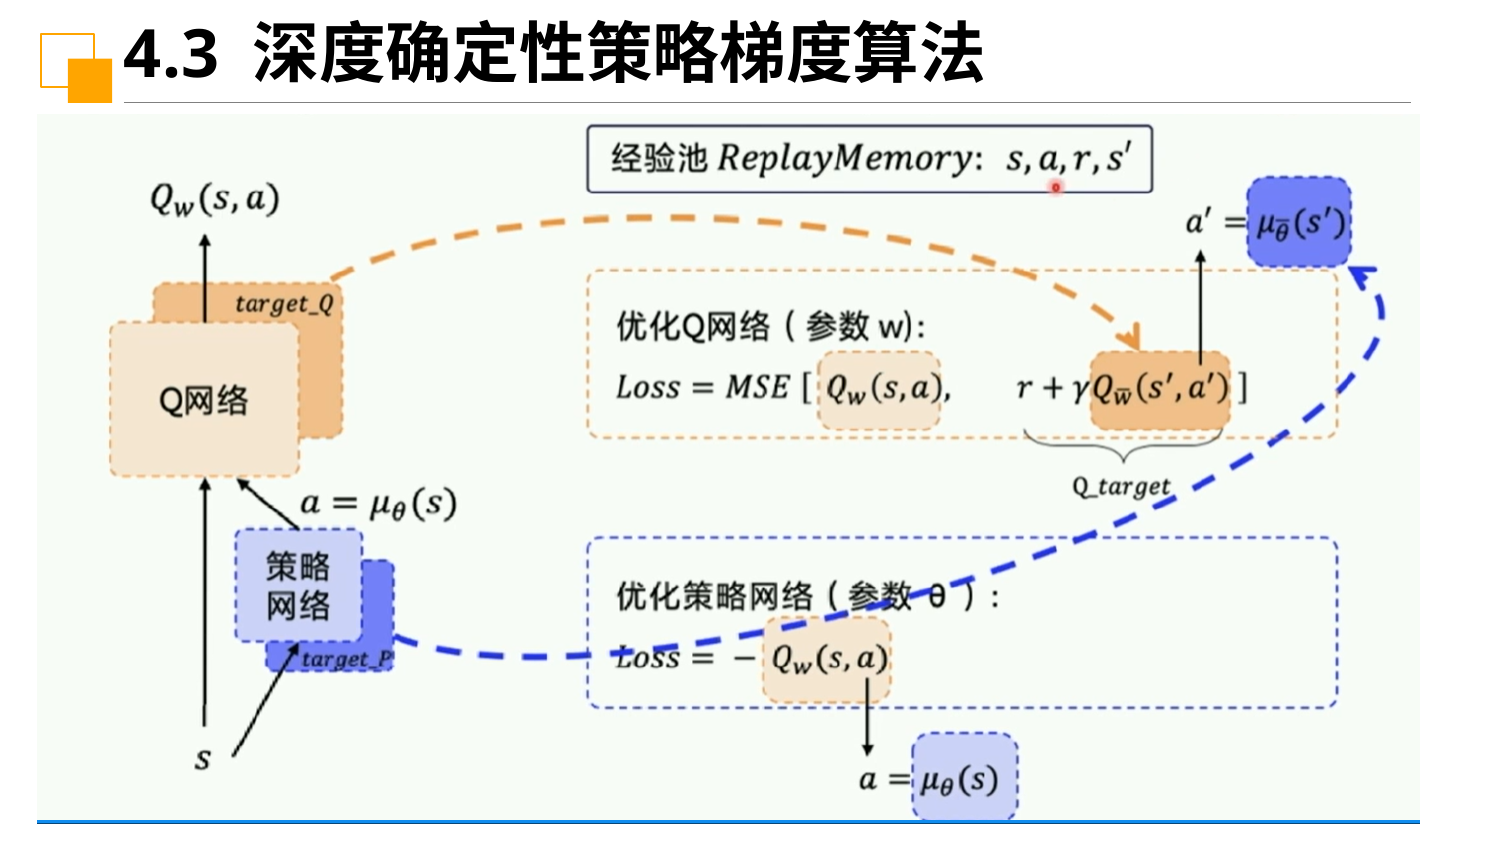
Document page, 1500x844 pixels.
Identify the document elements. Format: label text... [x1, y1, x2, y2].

text_box 4.3 深度确定性策略梯度算法 [123, 20, 1105, 83]
picture [36, 114, 1420, 824]
